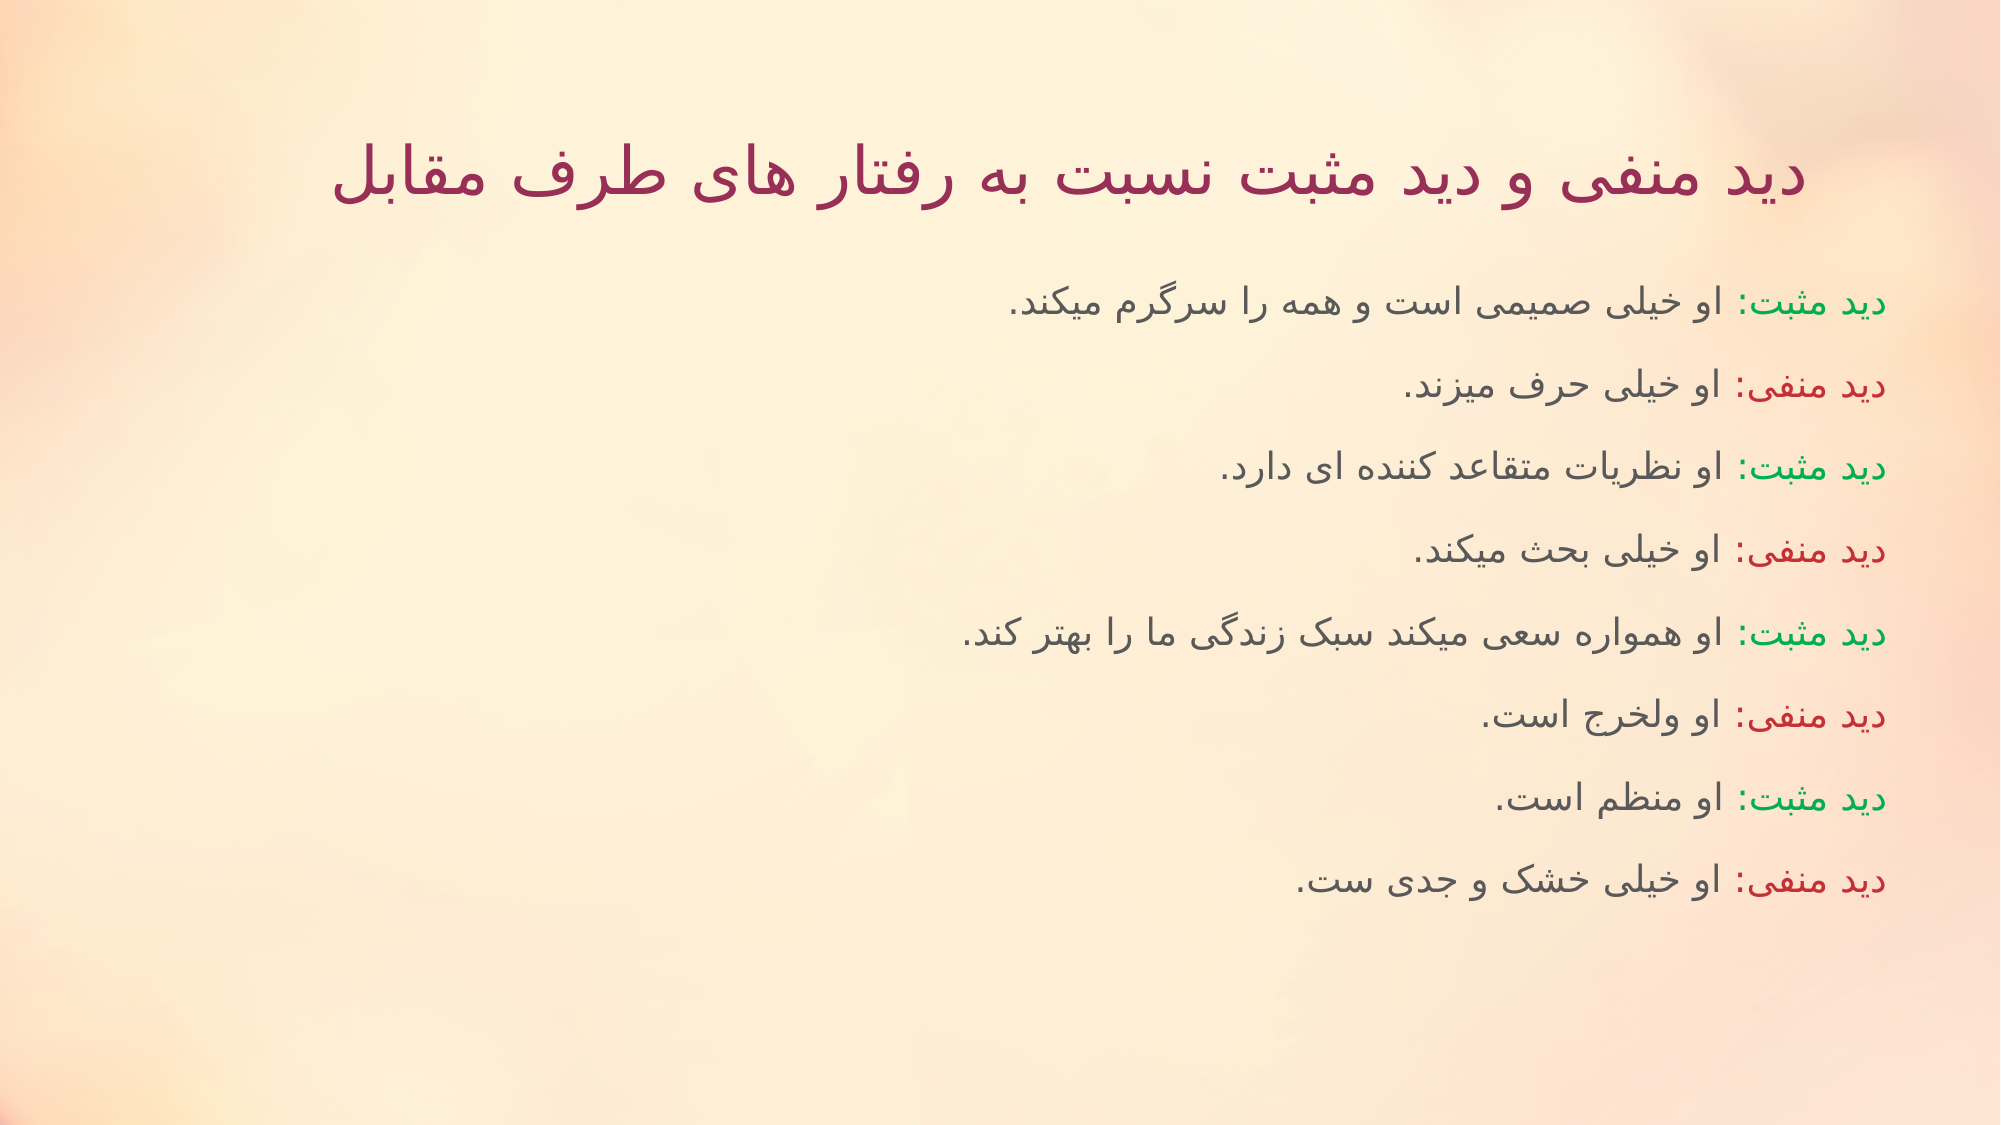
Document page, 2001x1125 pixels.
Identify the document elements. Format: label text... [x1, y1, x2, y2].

picture [0, 0, 2001, 1125]
list دید مثبت: او خیلی صمیمی است و همه را سرگرم میکند. دید منفی: او خیلی حرف میزند. دید مثبت: او نظریات متقاعد کننده ای دارد. دید منفی: او خیلی بحث میکند. دید مثبت: او همواره سعی میکند سبک زندگی ما را بهتر کند. دید منفی: او ولخرج است. دید مثبت: او منظم است. دید منفی: او خیلی خشک و جدی ست. [252, 270, 1902, 970]
title دید منفی و دید مثبت نسبت به رفتار های طرف مقابل [174, 75, 1825, 271]
